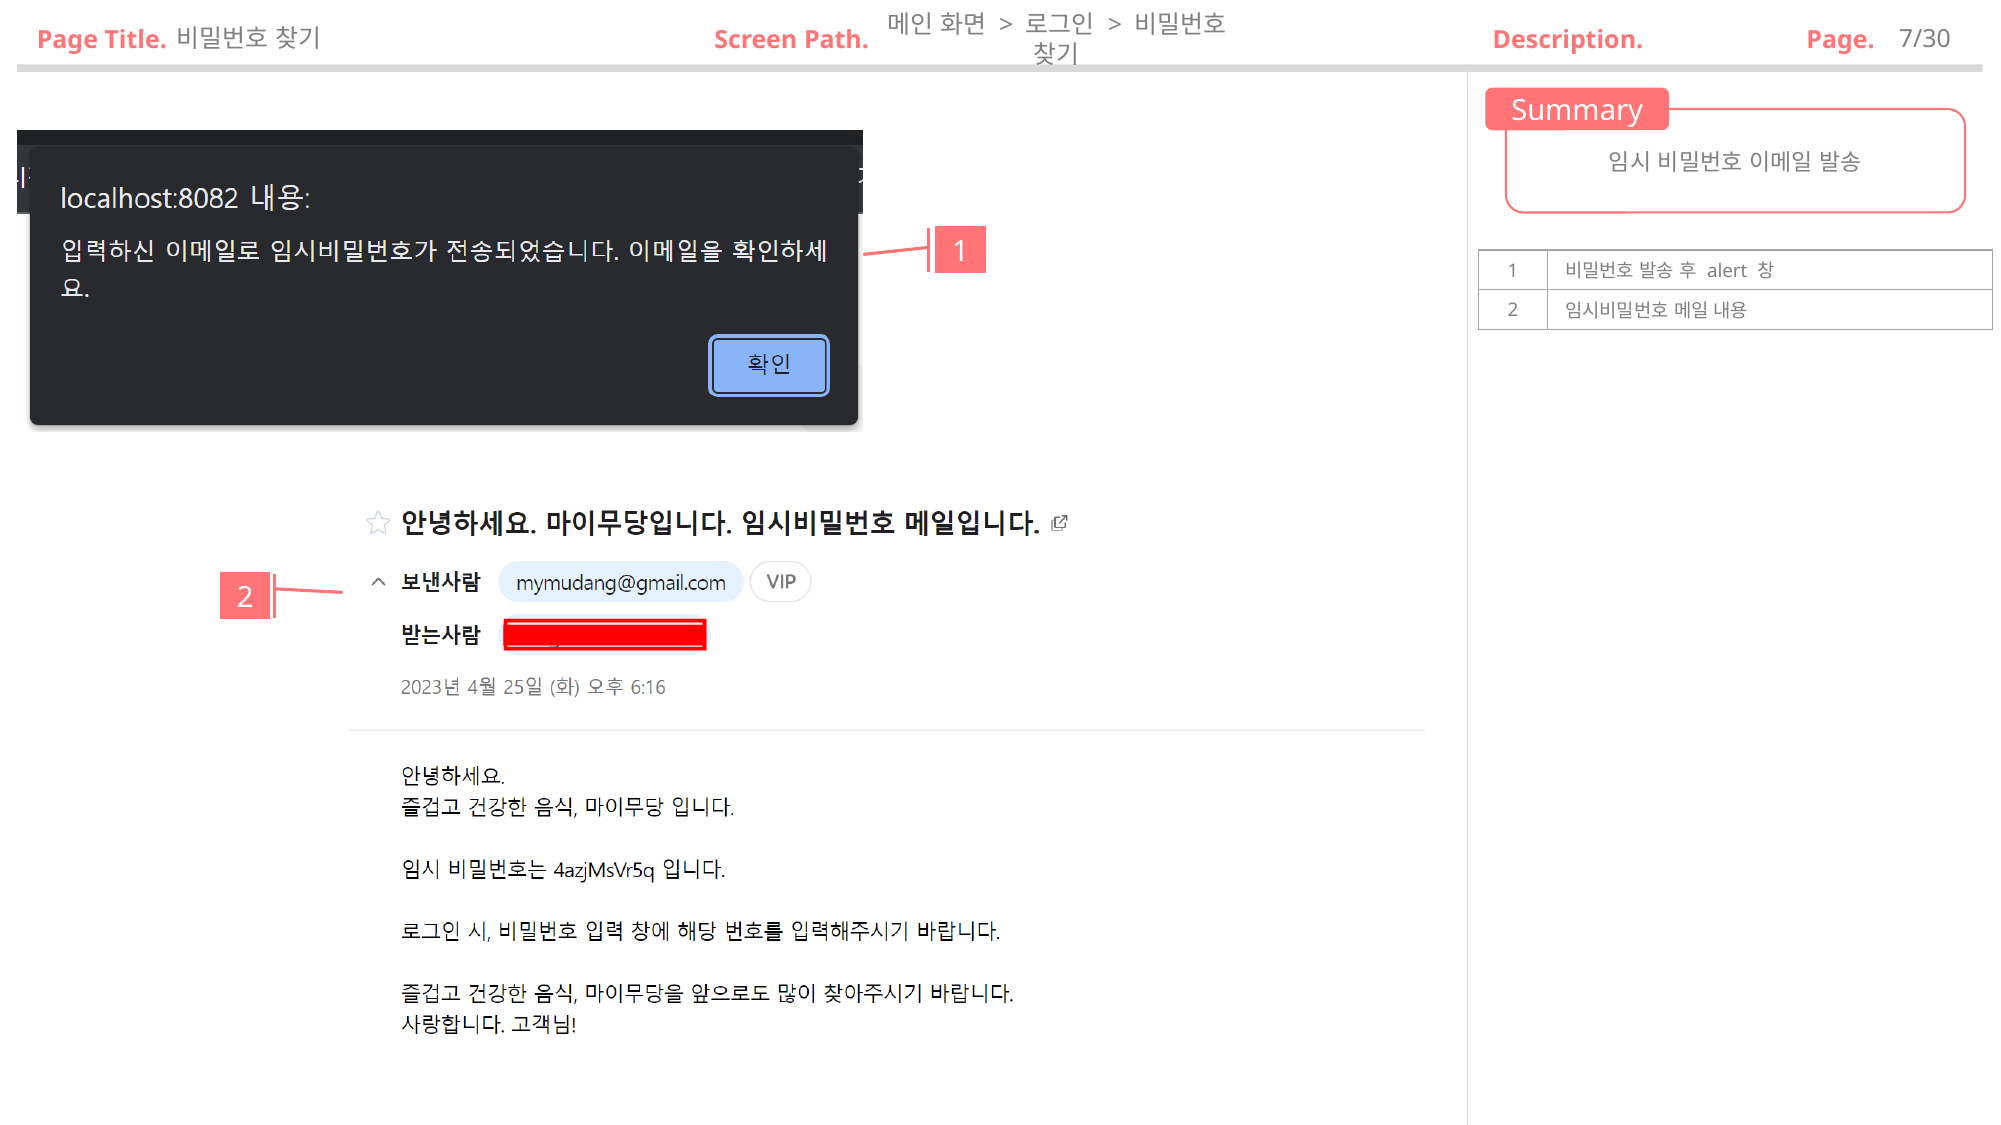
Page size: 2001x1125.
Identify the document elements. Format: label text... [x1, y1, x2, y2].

text_box Screen Path. [690, 12, 854, 63]
text_box Page Title. [16, 12, 152, 63]
table_header 비밀번호 발송 후 alert 창 [1548, 251, 1992, 289]
text_box 1 [863, 227, 930, 272]
table_cell 2 [1479, 290, 1547, 329]
text_box 1 [936, 227, 985, 273]
text_box 2 [274, 573, 343, 618]
table_cell 임시비밀번호 메일 내용 [1548, 290, 1992, 329]
text_box [16, 63, 1984, 73]
text_box Description. [1466, 12, 1670, 63]
text_box 메인 화면 > 로그인 > 비밀번호 찾기 [848, 12, 1266, 65]
text_box 7/30 [1839, 11, 2000, 64]
picture [17, 130, 863, 432]
table_header 1 [1479, 251, 1547, 289]
picture [349, 488, 1425, 1076]
text_box Summary [1484, 86, 1671, 132]
text_box 2 [221, 573, 270, 619]
text_box 임시 비밀번호 이메일 발송 [1504, 107, 1967, 214]
text_box Page. [1780, 12, 1843, 63]
text_box 비밀번호 찾기 [147, 11, 351, 64]
